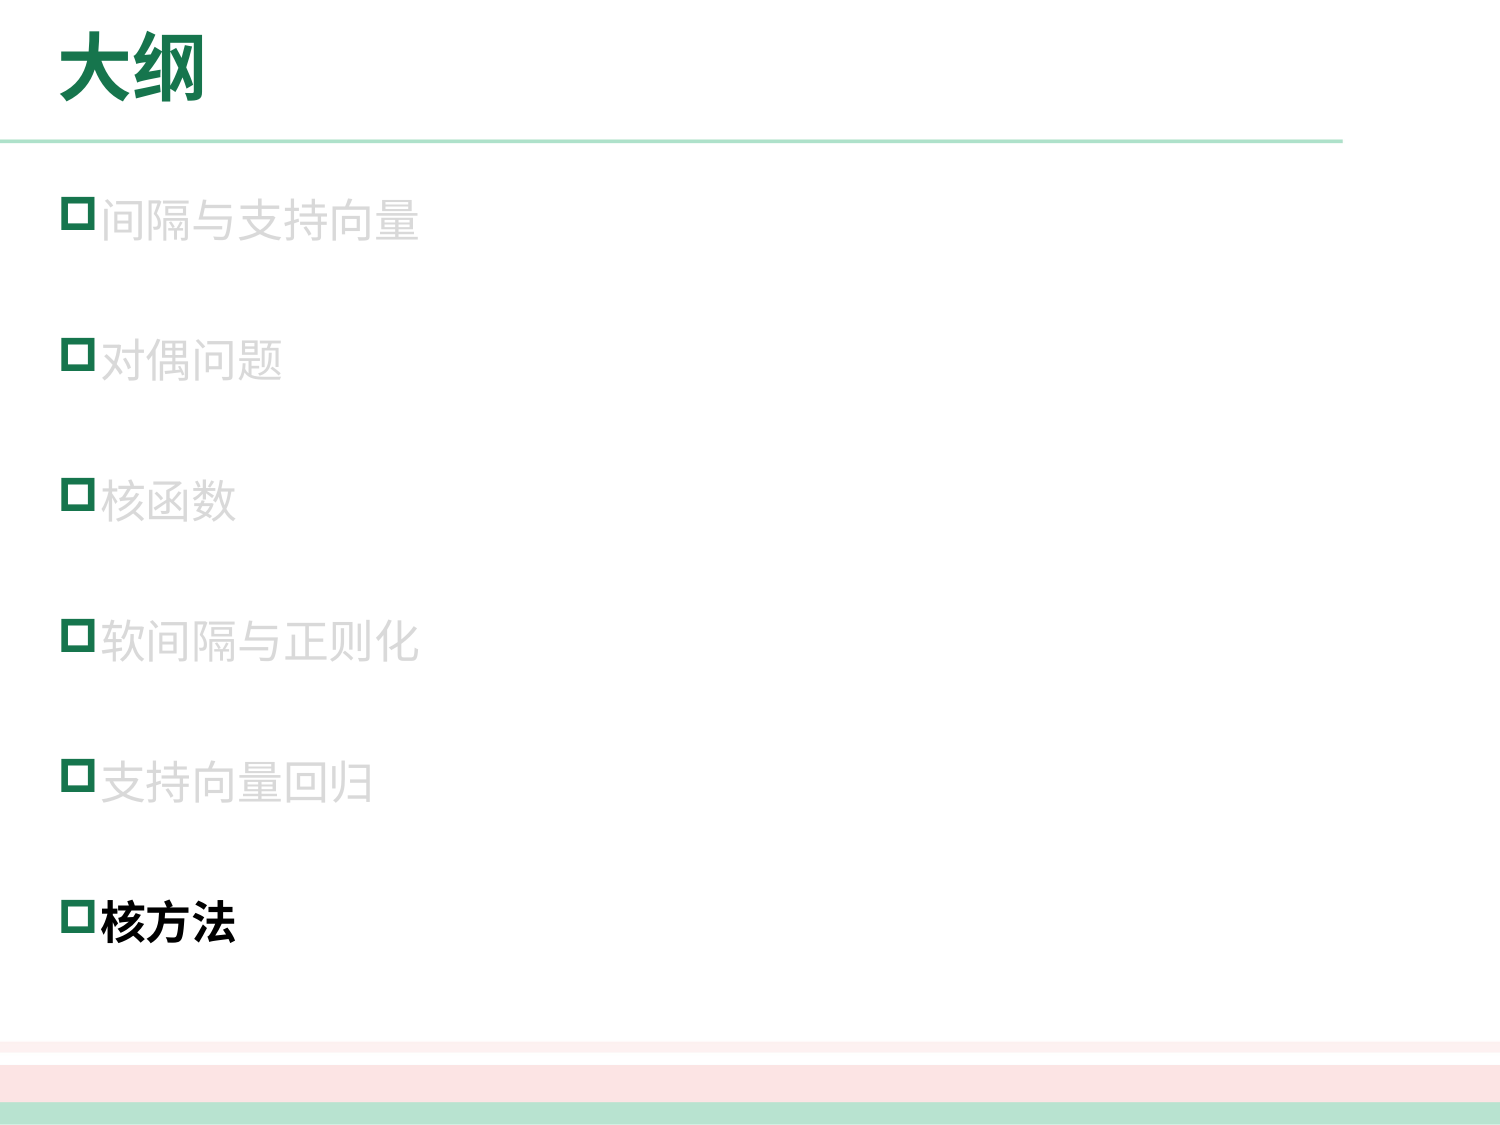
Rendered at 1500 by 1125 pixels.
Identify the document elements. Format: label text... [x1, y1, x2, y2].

picture [0, 0, 1500, 1125]
list 间隔与支持向量 对偶问题 核函数 软间隔与正则化 支持向量回归 核方法 [42, 190, 1457, 999]
title 大纲 [42, 7, 1337, 135]
